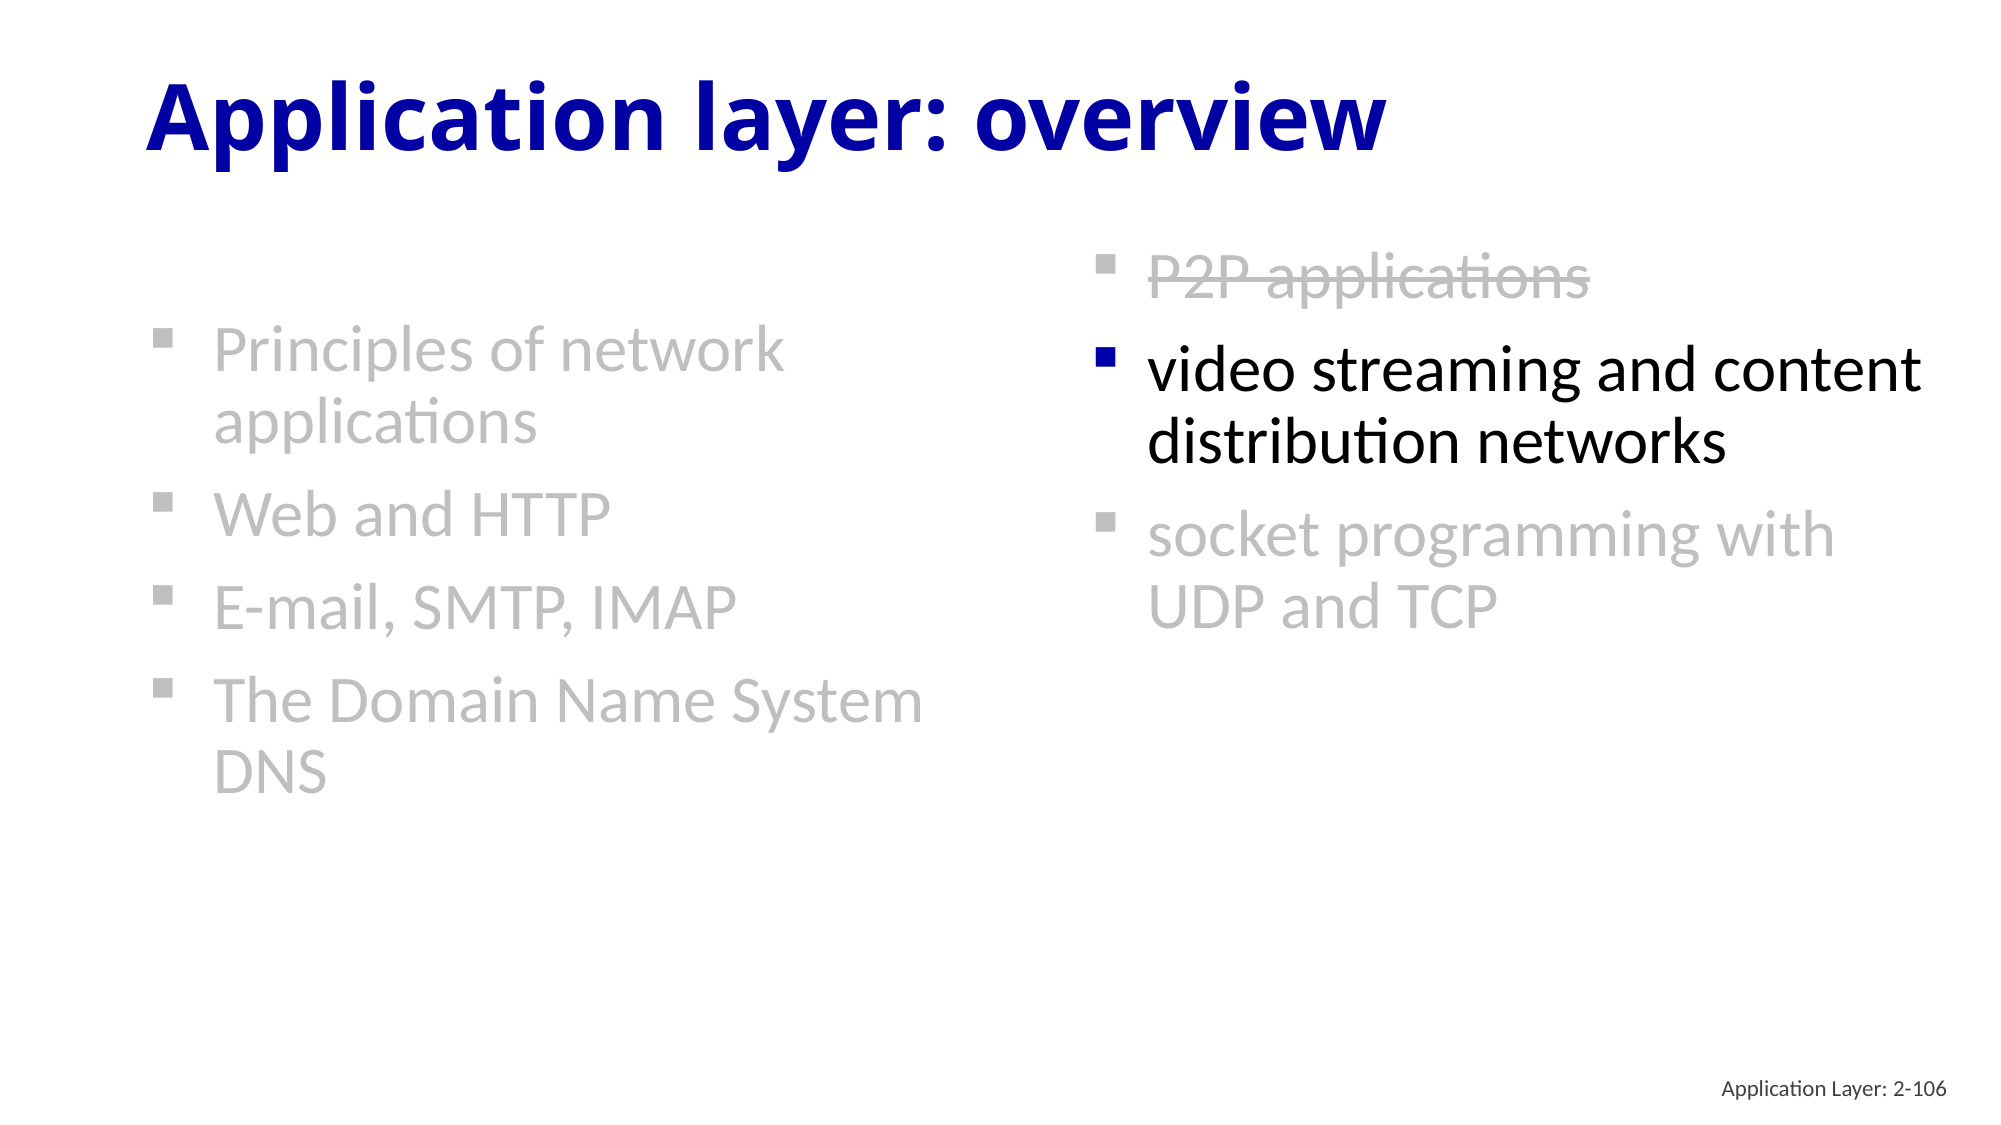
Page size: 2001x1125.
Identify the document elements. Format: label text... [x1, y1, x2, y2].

slide_number Application Layer: 2-106 [1512, 1056, 1963, 1117]
title Application layer: overview [131, 47, 1856, 195]
text_box Principles of network applications Web and HTTP E-mail, SMTP, IMAP The Domain Name System DNS [132, 306, 1004, 1021]
text_box P2P applications video streaming and content distribution networks socket programming with UDP and TCP [1075, 233, 1963, 1021]
